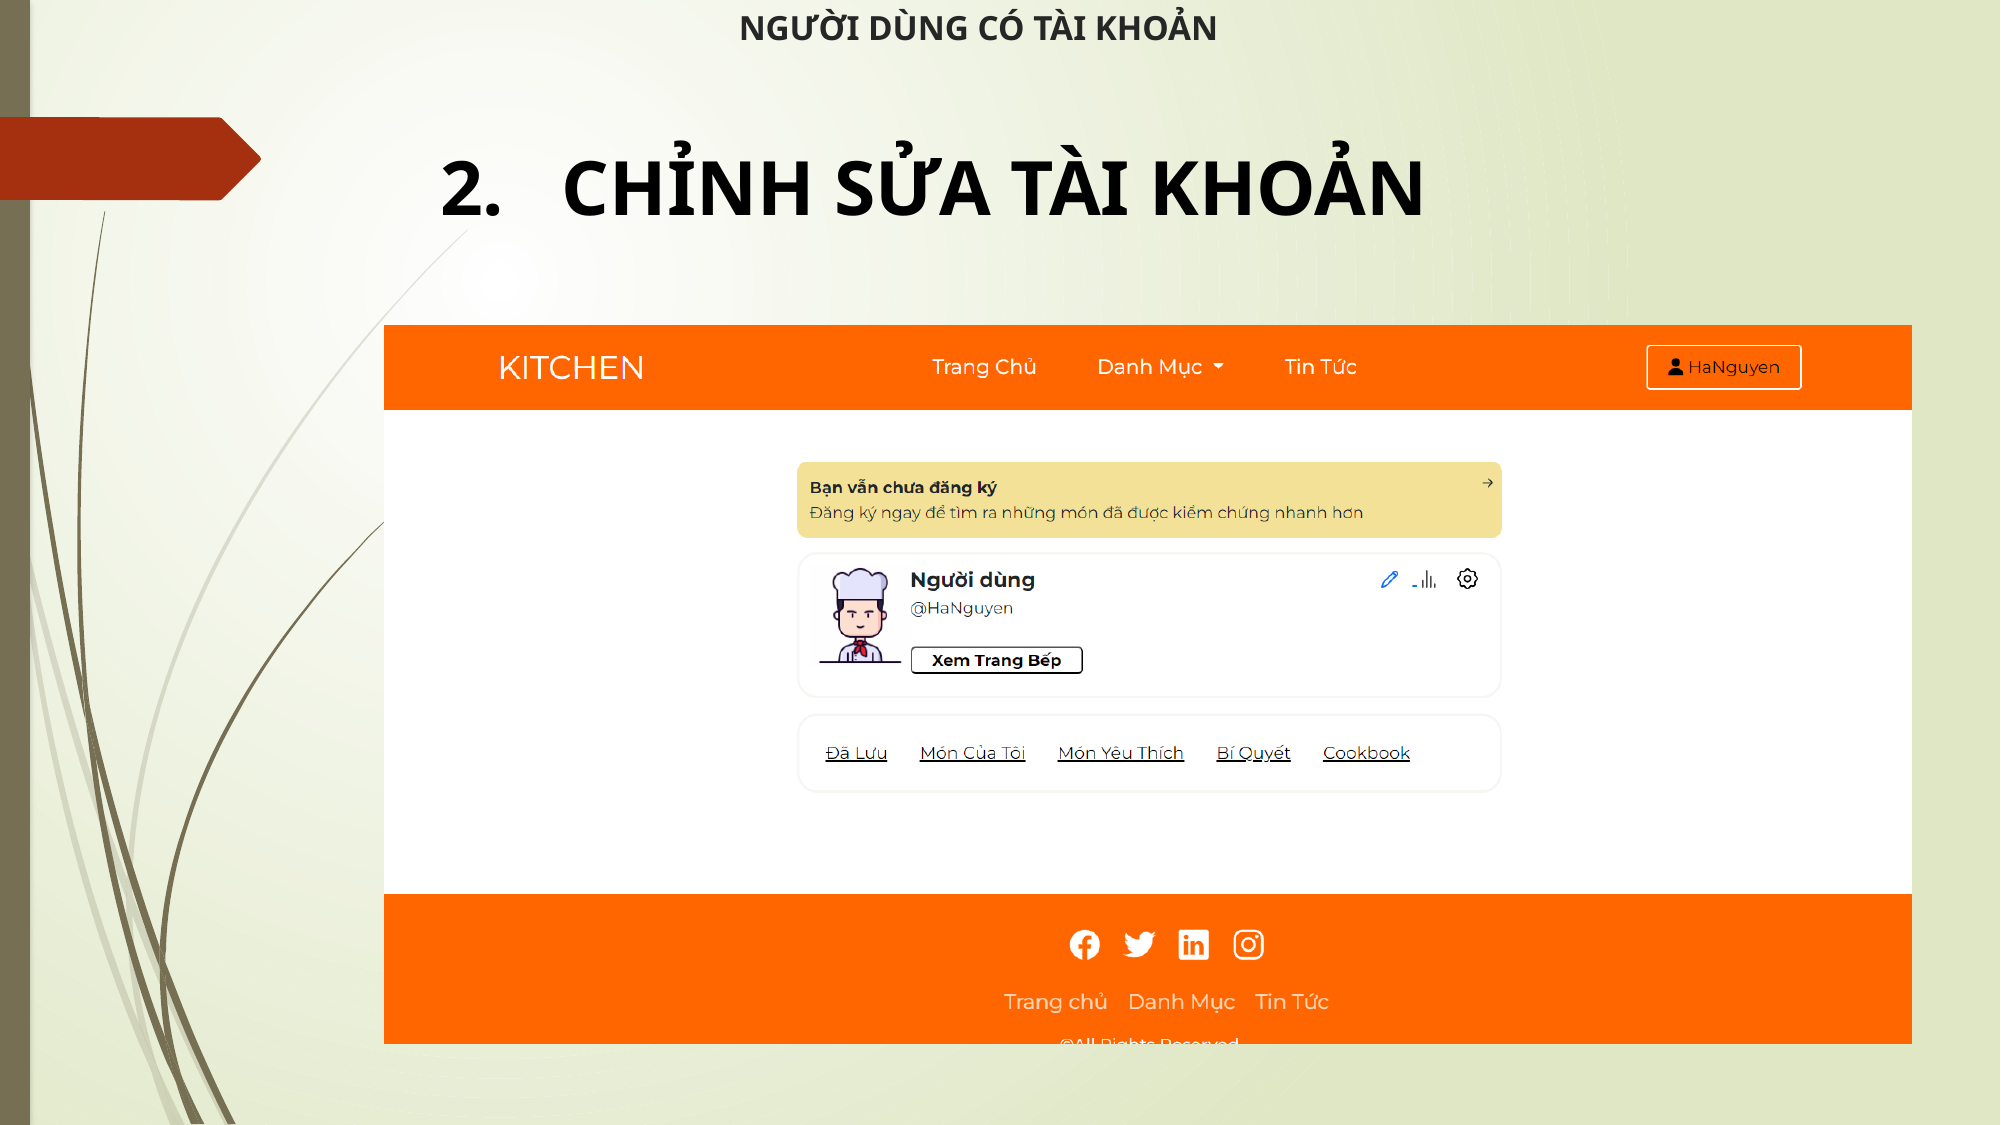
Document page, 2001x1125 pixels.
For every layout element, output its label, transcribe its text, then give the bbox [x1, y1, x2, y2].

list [384, 325, 1912, 1044]
title NGƯỜI DÙNG CÓ TÀI KHOẢN [723, 0, 1248, 68]
text_box CHỈNH SỬA TÀI KHOẢN [425, 132, 1745, 238]
